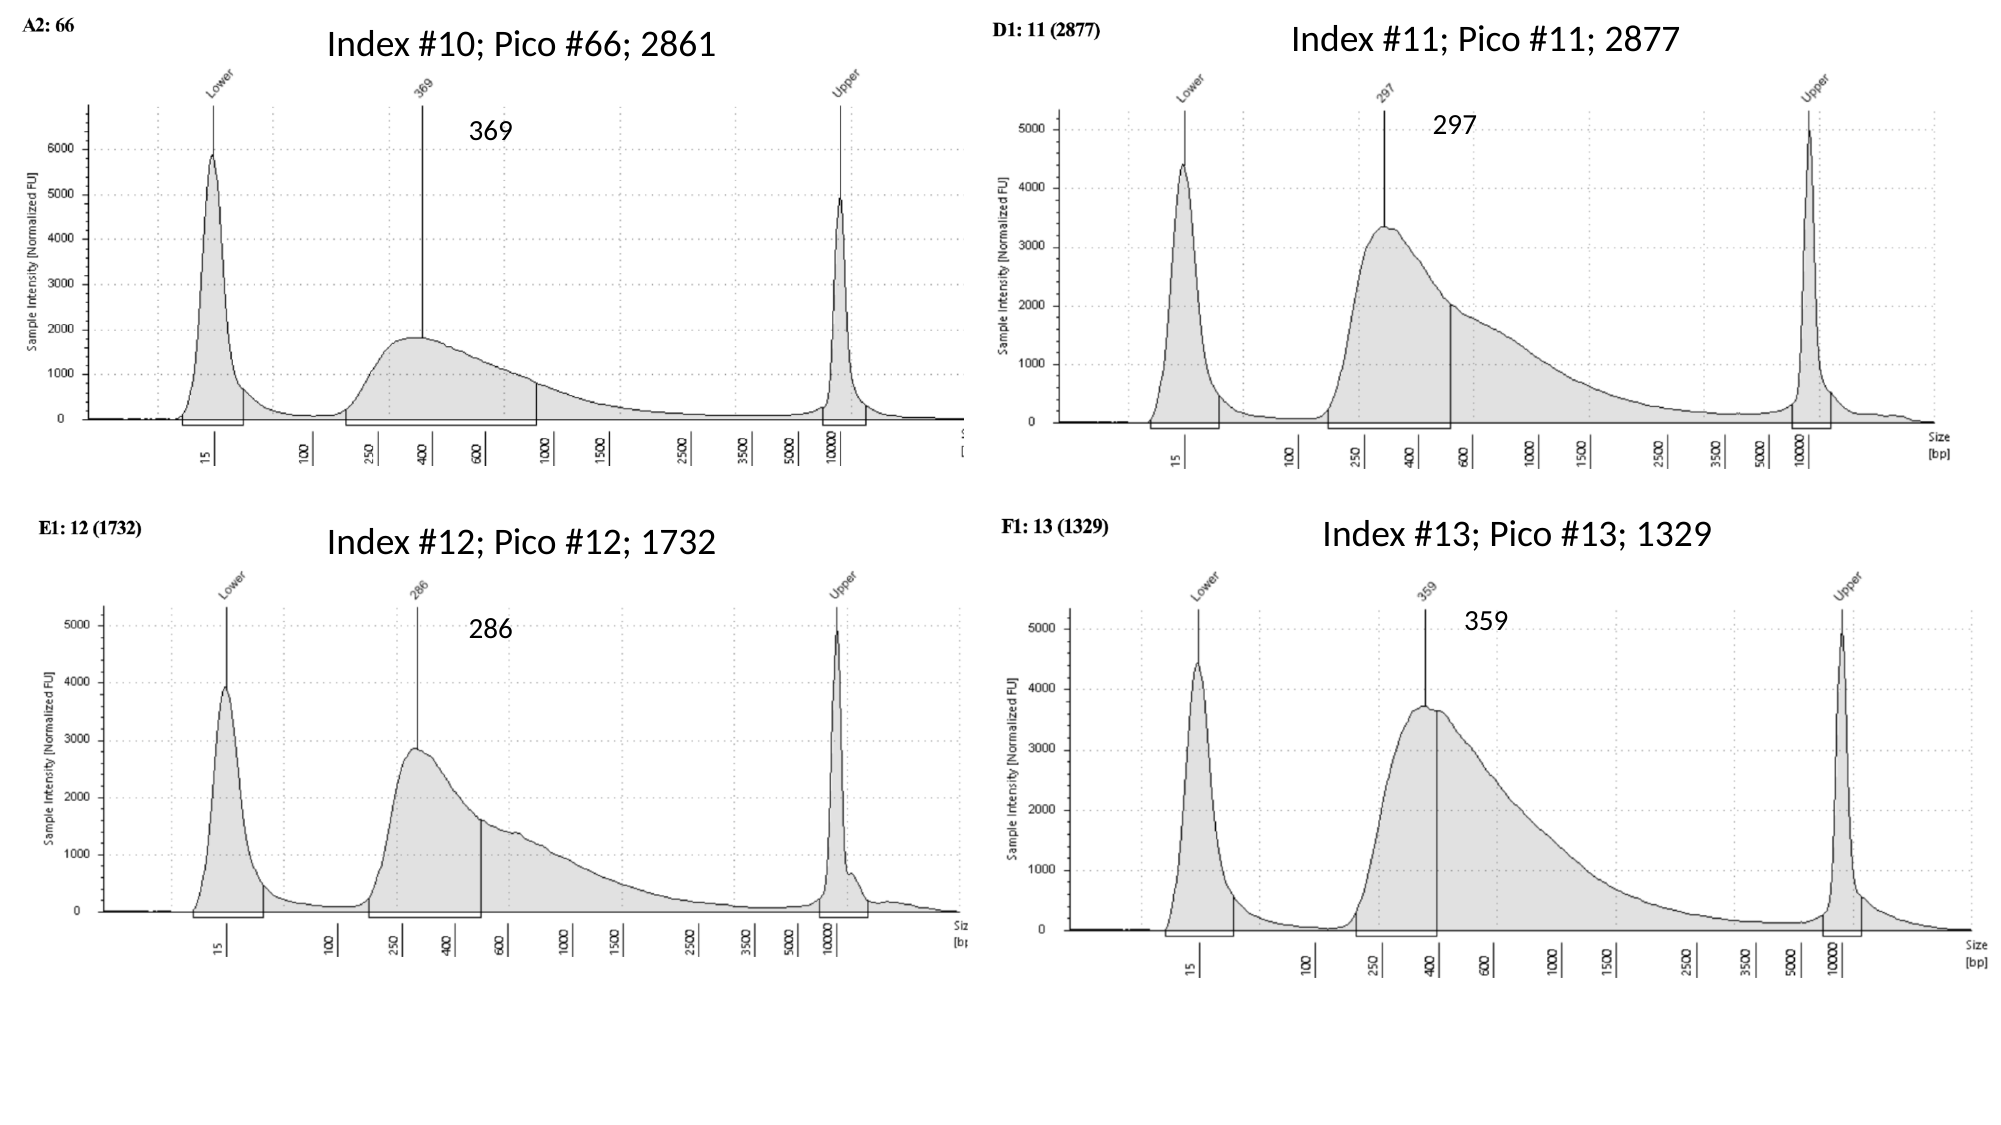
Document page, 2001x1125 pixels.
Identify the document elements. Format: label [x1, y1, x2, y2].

picture [13, 491, 1998, 993]
picture [0, 0, 1965, 480]
